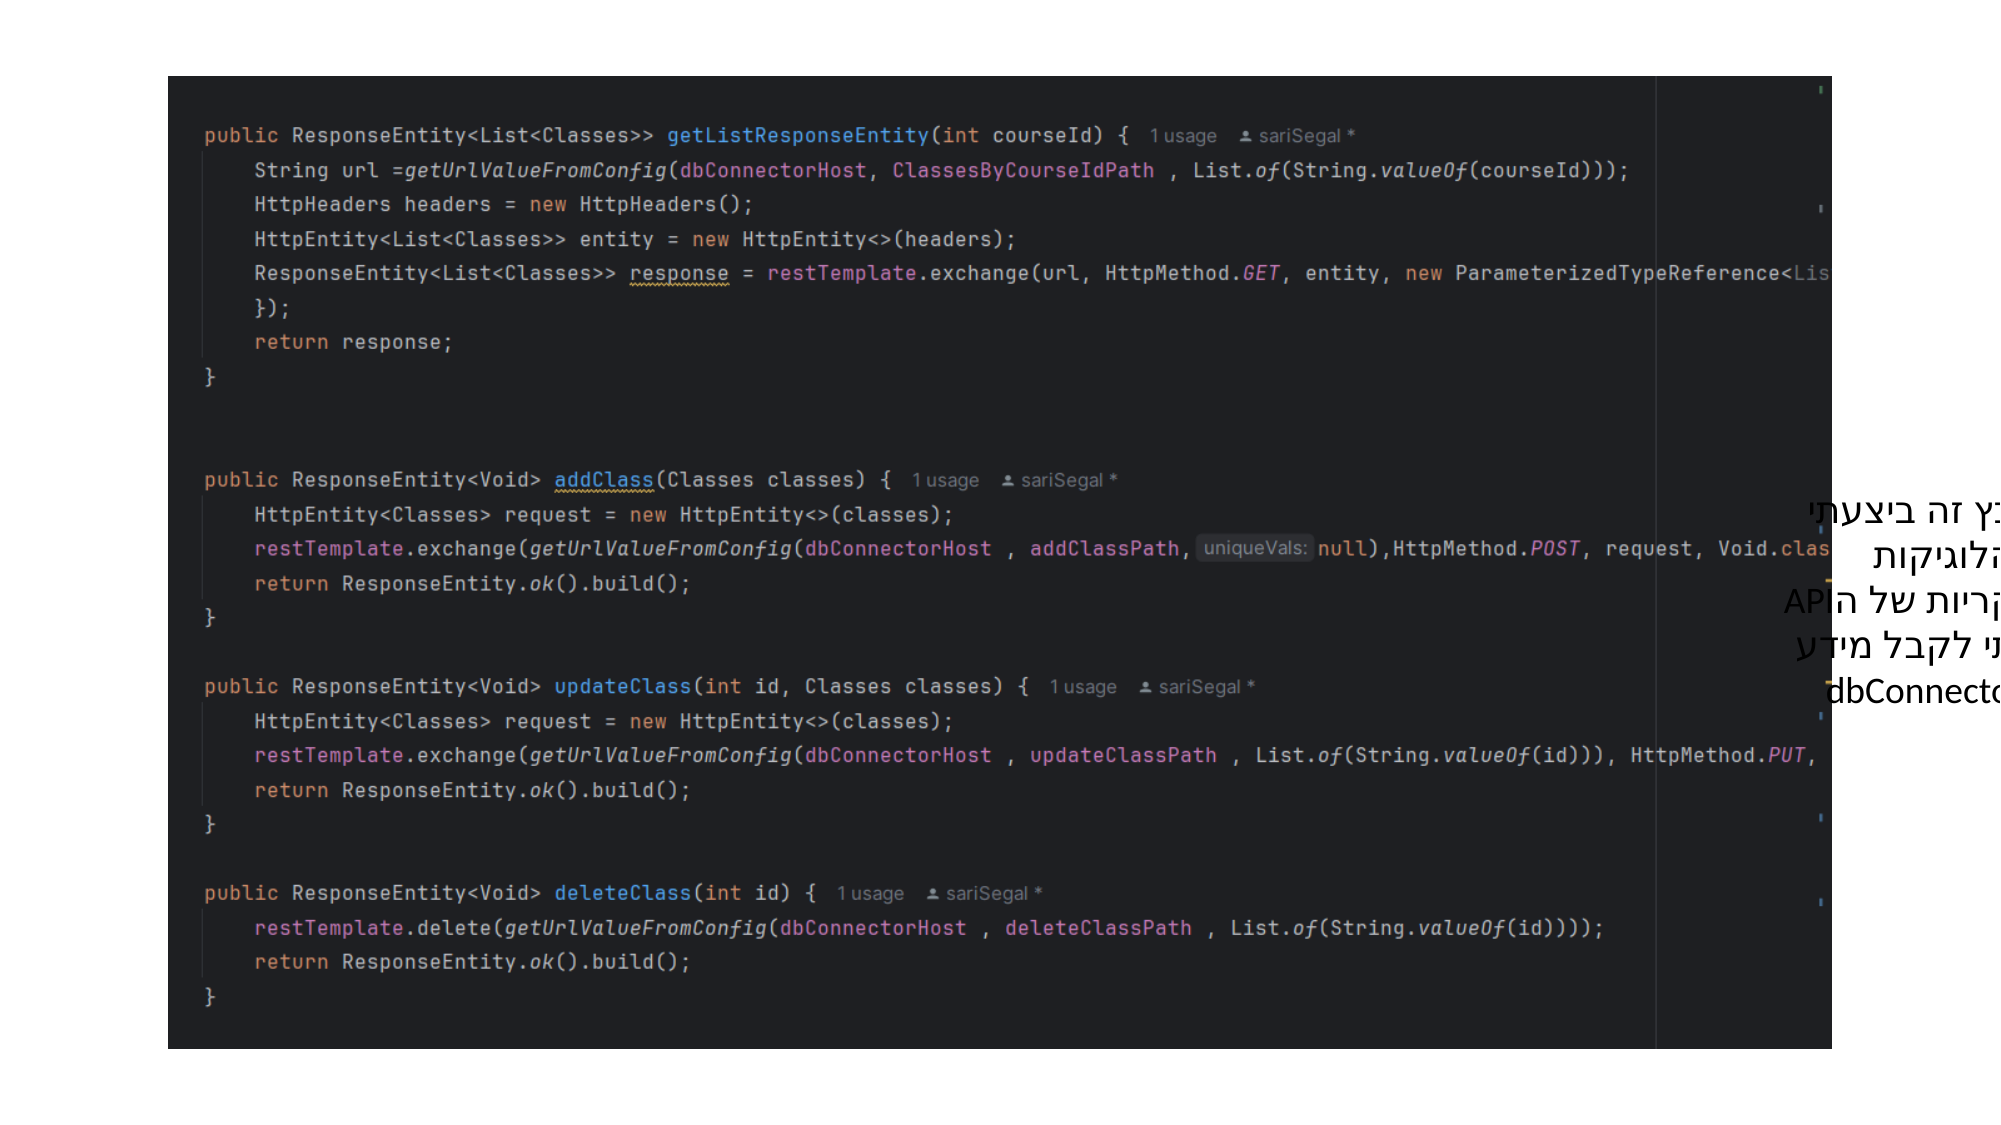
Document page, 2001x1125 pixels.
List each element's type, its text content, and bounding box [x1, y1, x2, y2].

text_box בקובץ זה ביצעתי את הלוגיקות העיקריות של הAPI ופניתי לקבל מידע מהdbConnector [1832, 478, 2000, 719]
picture [168, 76, 1832, 1049]
